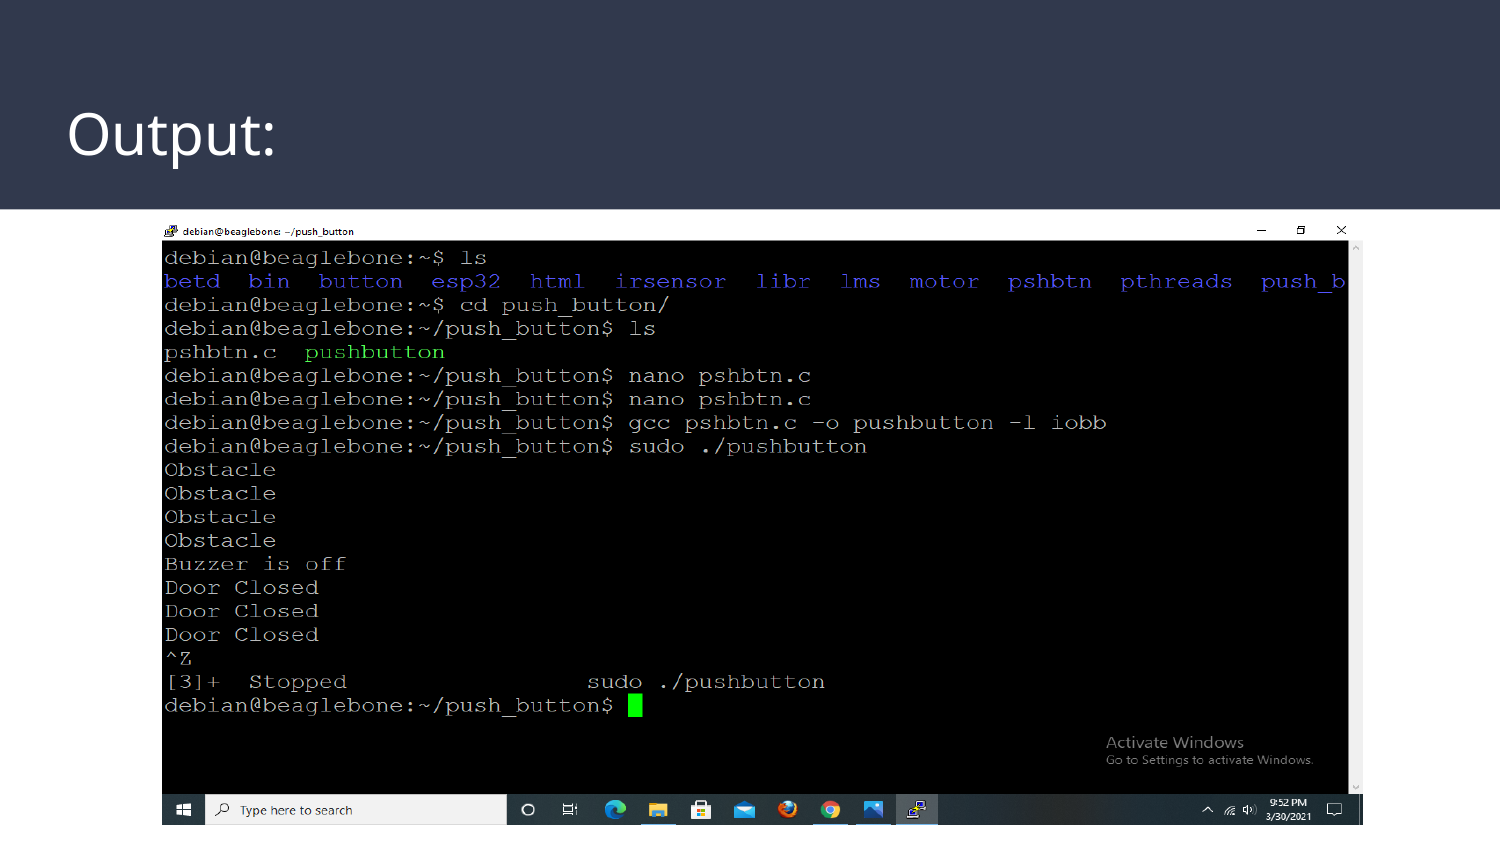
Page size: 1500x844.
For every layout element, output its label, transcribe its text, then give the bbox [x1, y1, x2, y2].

picture [162, 222, 1363, 825]
title Output: [51, 82, 1449, 185]
